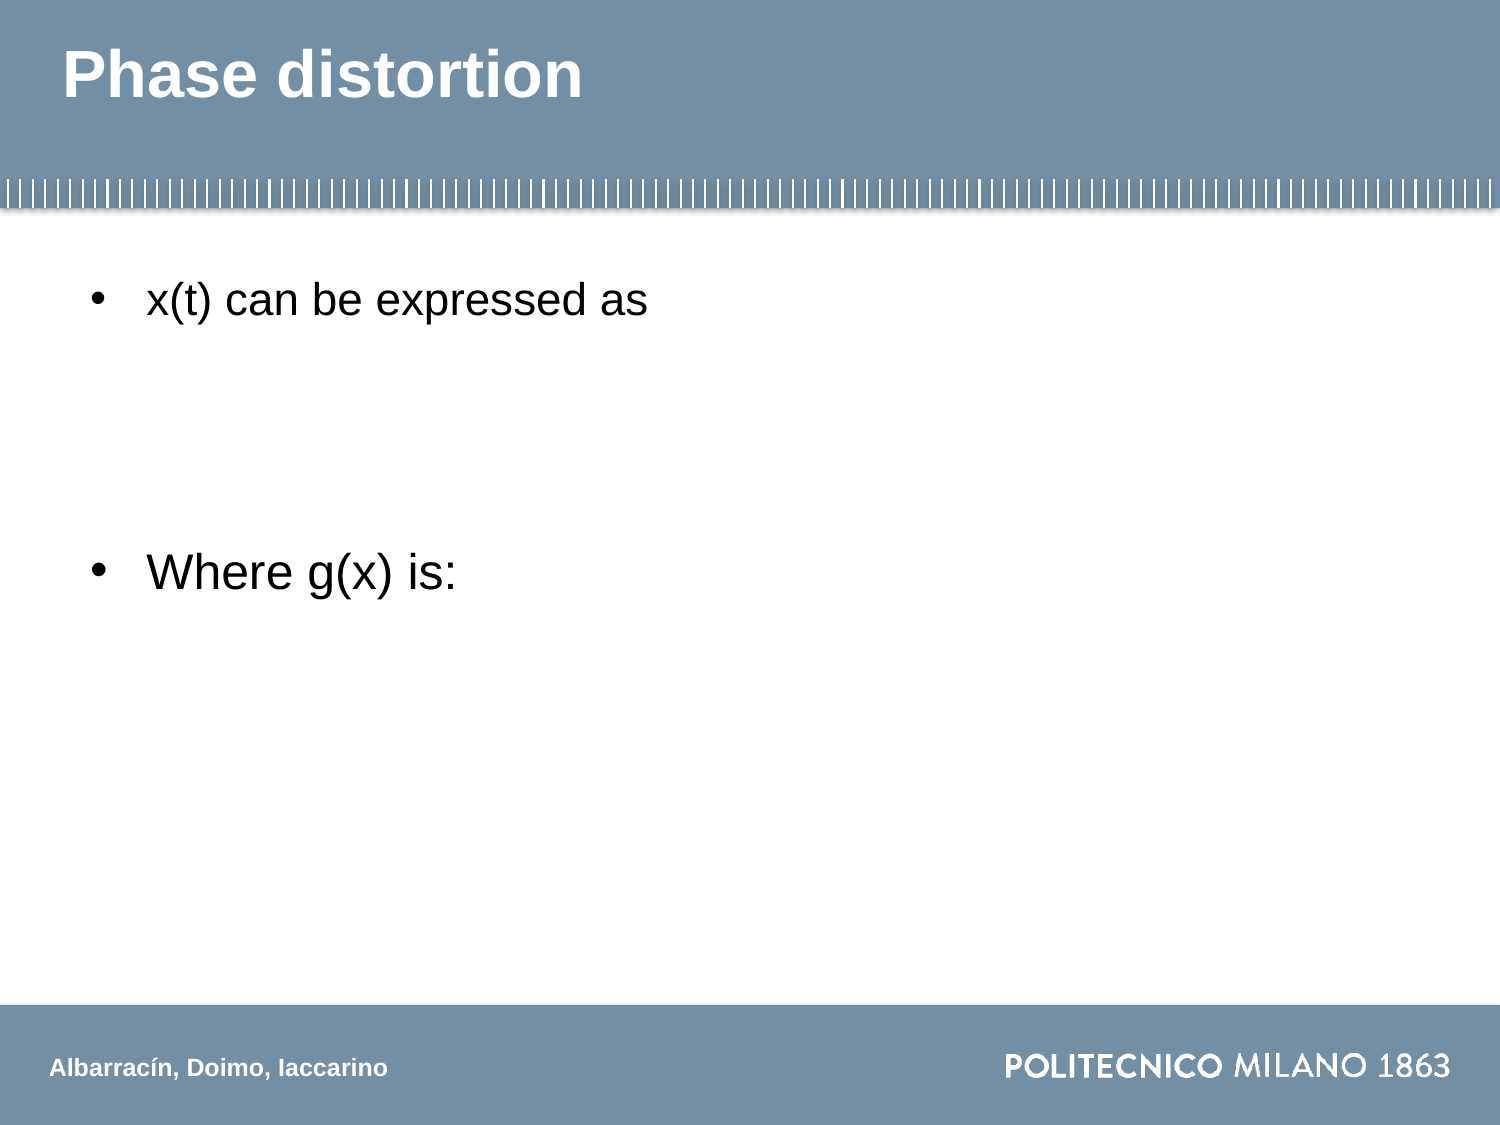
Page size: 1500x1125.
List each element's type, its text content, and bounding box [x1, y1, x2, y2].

picture [999, 1041, 1456, 1089]
title Phase distortion [47, 22, 1455, 161]
